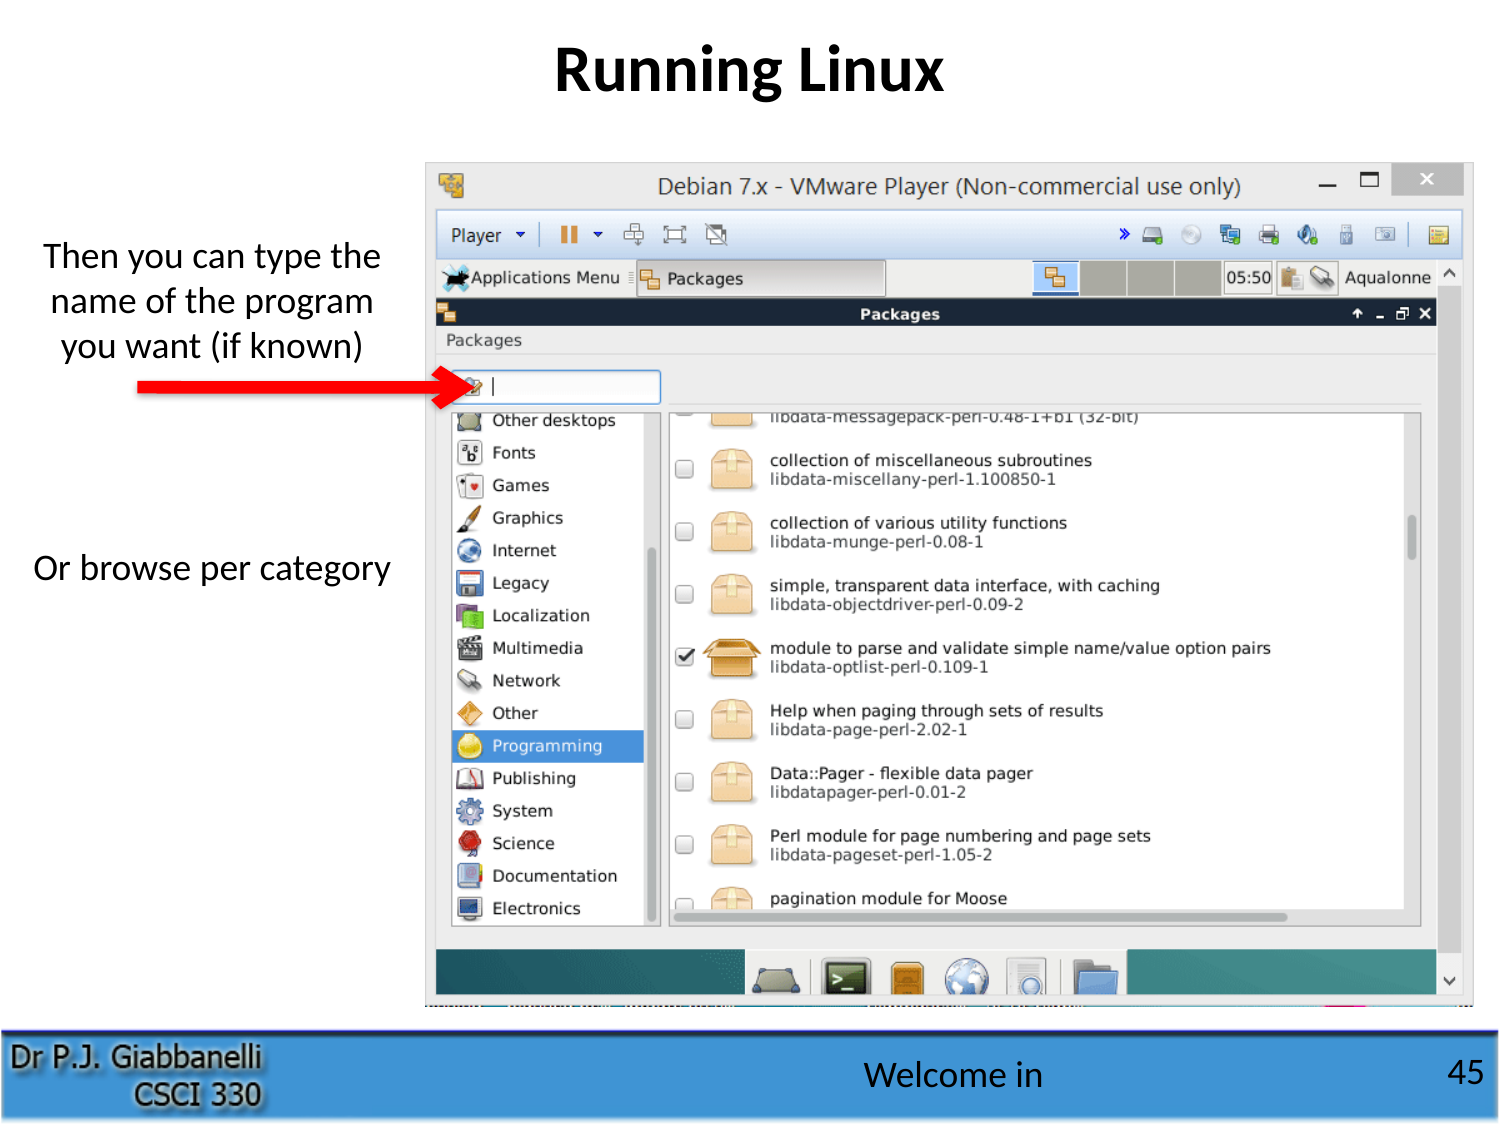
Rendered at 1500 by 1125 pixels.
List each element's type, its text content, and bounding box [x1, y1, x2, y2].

text_box Or browse per category [12, 535, 413, 596]
picture [424, 162, 1474, 1007]
text_box Running Linux [0, 17, 1500, 113]
text_box Then you can type the name of the program you want (if known) [12, 223, 413, 374]
picture [0, 1026, 1500, 1125]
